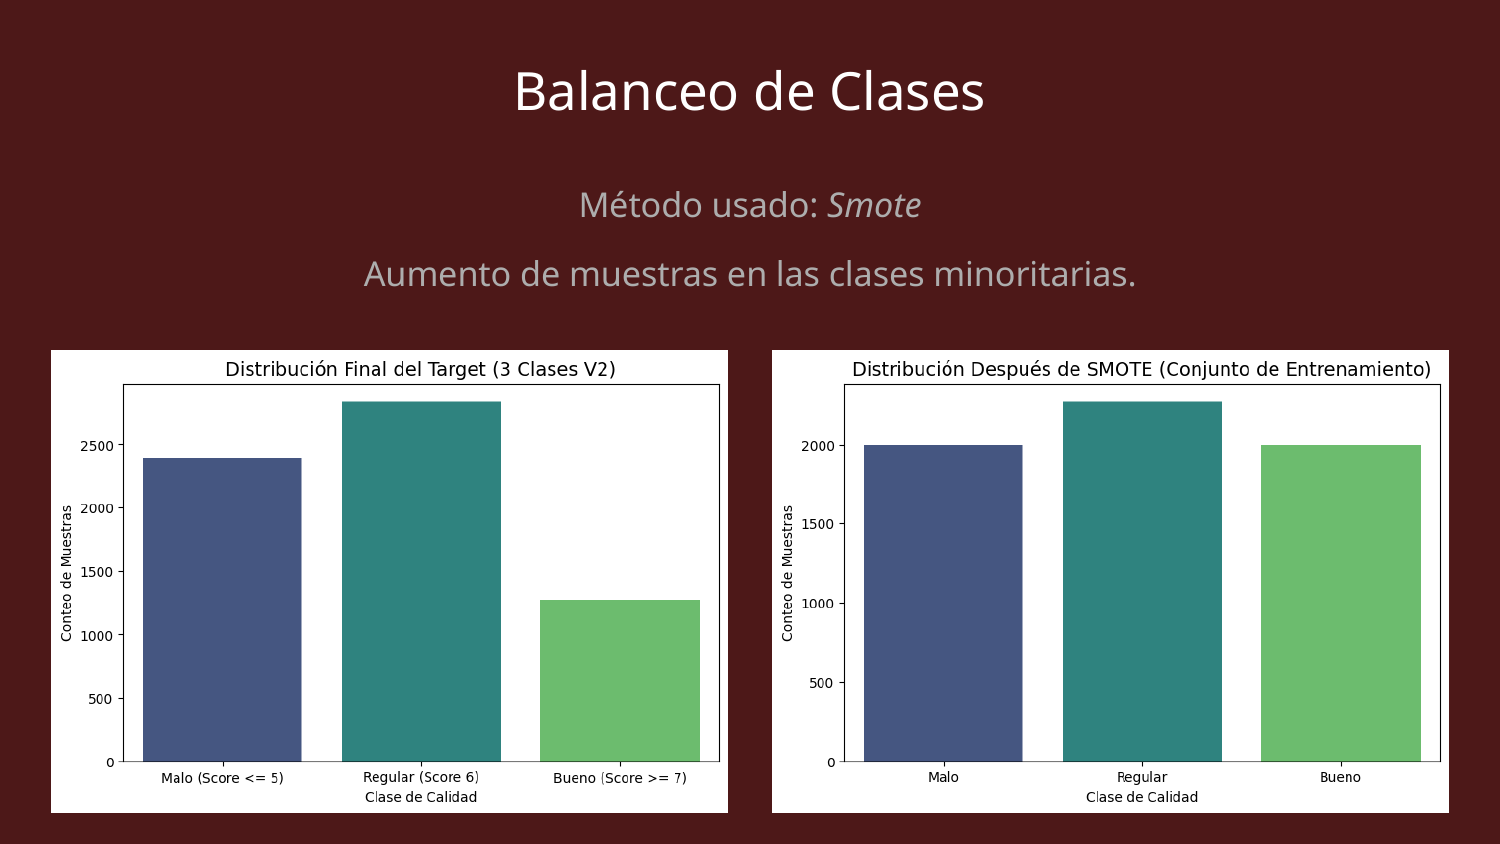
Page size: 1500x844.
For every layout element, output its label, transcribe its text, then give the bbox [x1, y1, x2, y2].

picture [772, 350, 1450, 813]
list Método usado: Smote Aumento de muestras en las clases minoritarias. [51, 162, 1449, 310]
title Balanceo de Clases [51, 42, 1449, 137]
picture [50, 350, 728, 813]
